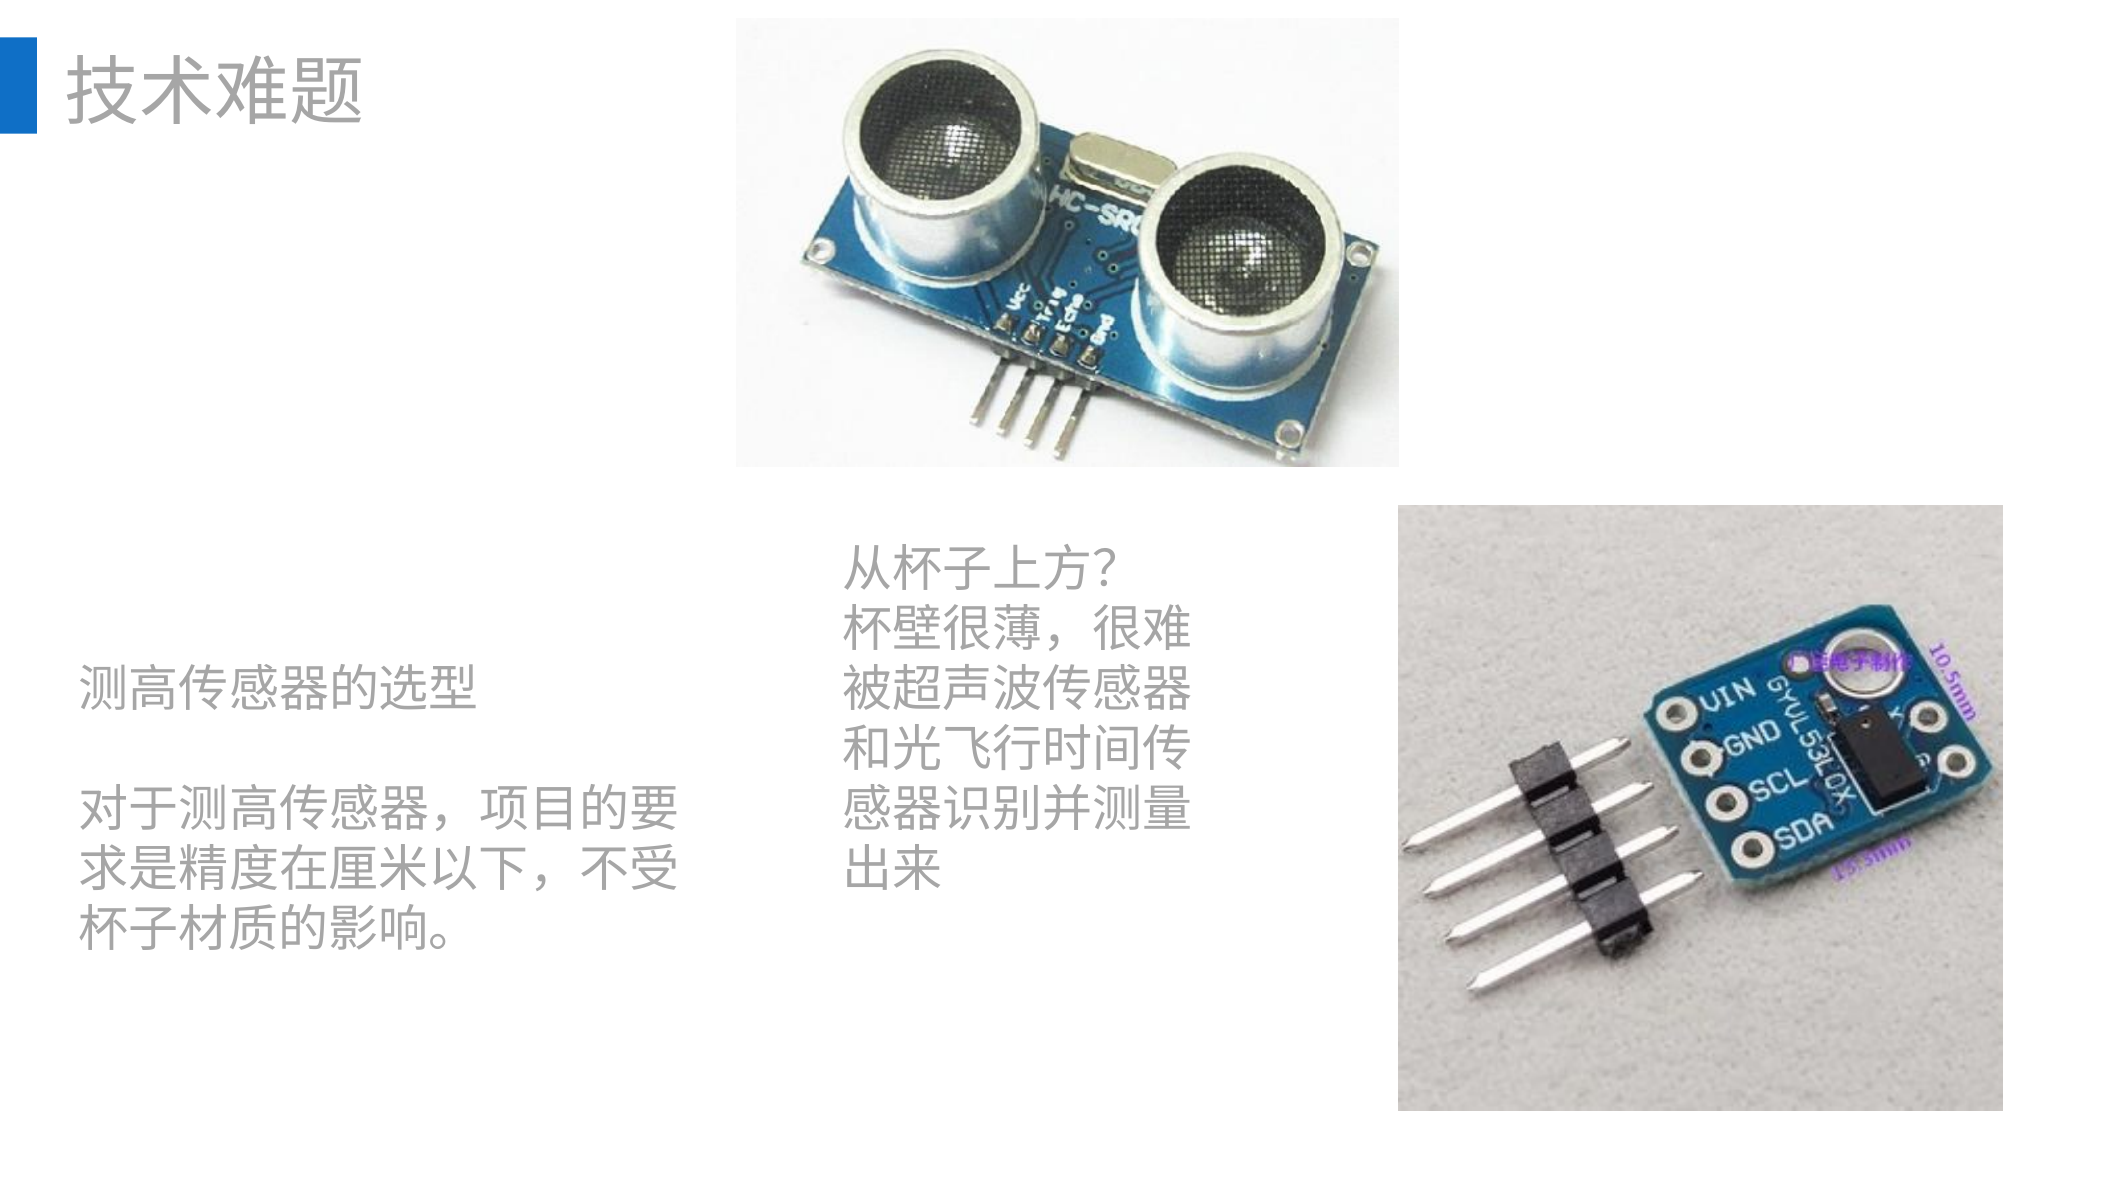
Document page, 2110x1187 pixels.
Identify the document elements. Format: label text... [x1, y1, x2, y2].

text_box 技术难题 [64, 43, 365, 134]
text_box 从杯子上方？ 杯壁很薄，很难被超声波传感器和光飞行时间传感器识别并测量出来 [827, 529, 1230, 904]
picture [736, 18, 1399, 467]
picture [1398, 505, 2003, 1111]
text_box [0, 36, 38, 135]
text_box 测高传感器的选型 对于测高传感器，项目的要求是精度在厘米以下，不受杯子材质的影响。 [64, 649, 724, 964]
